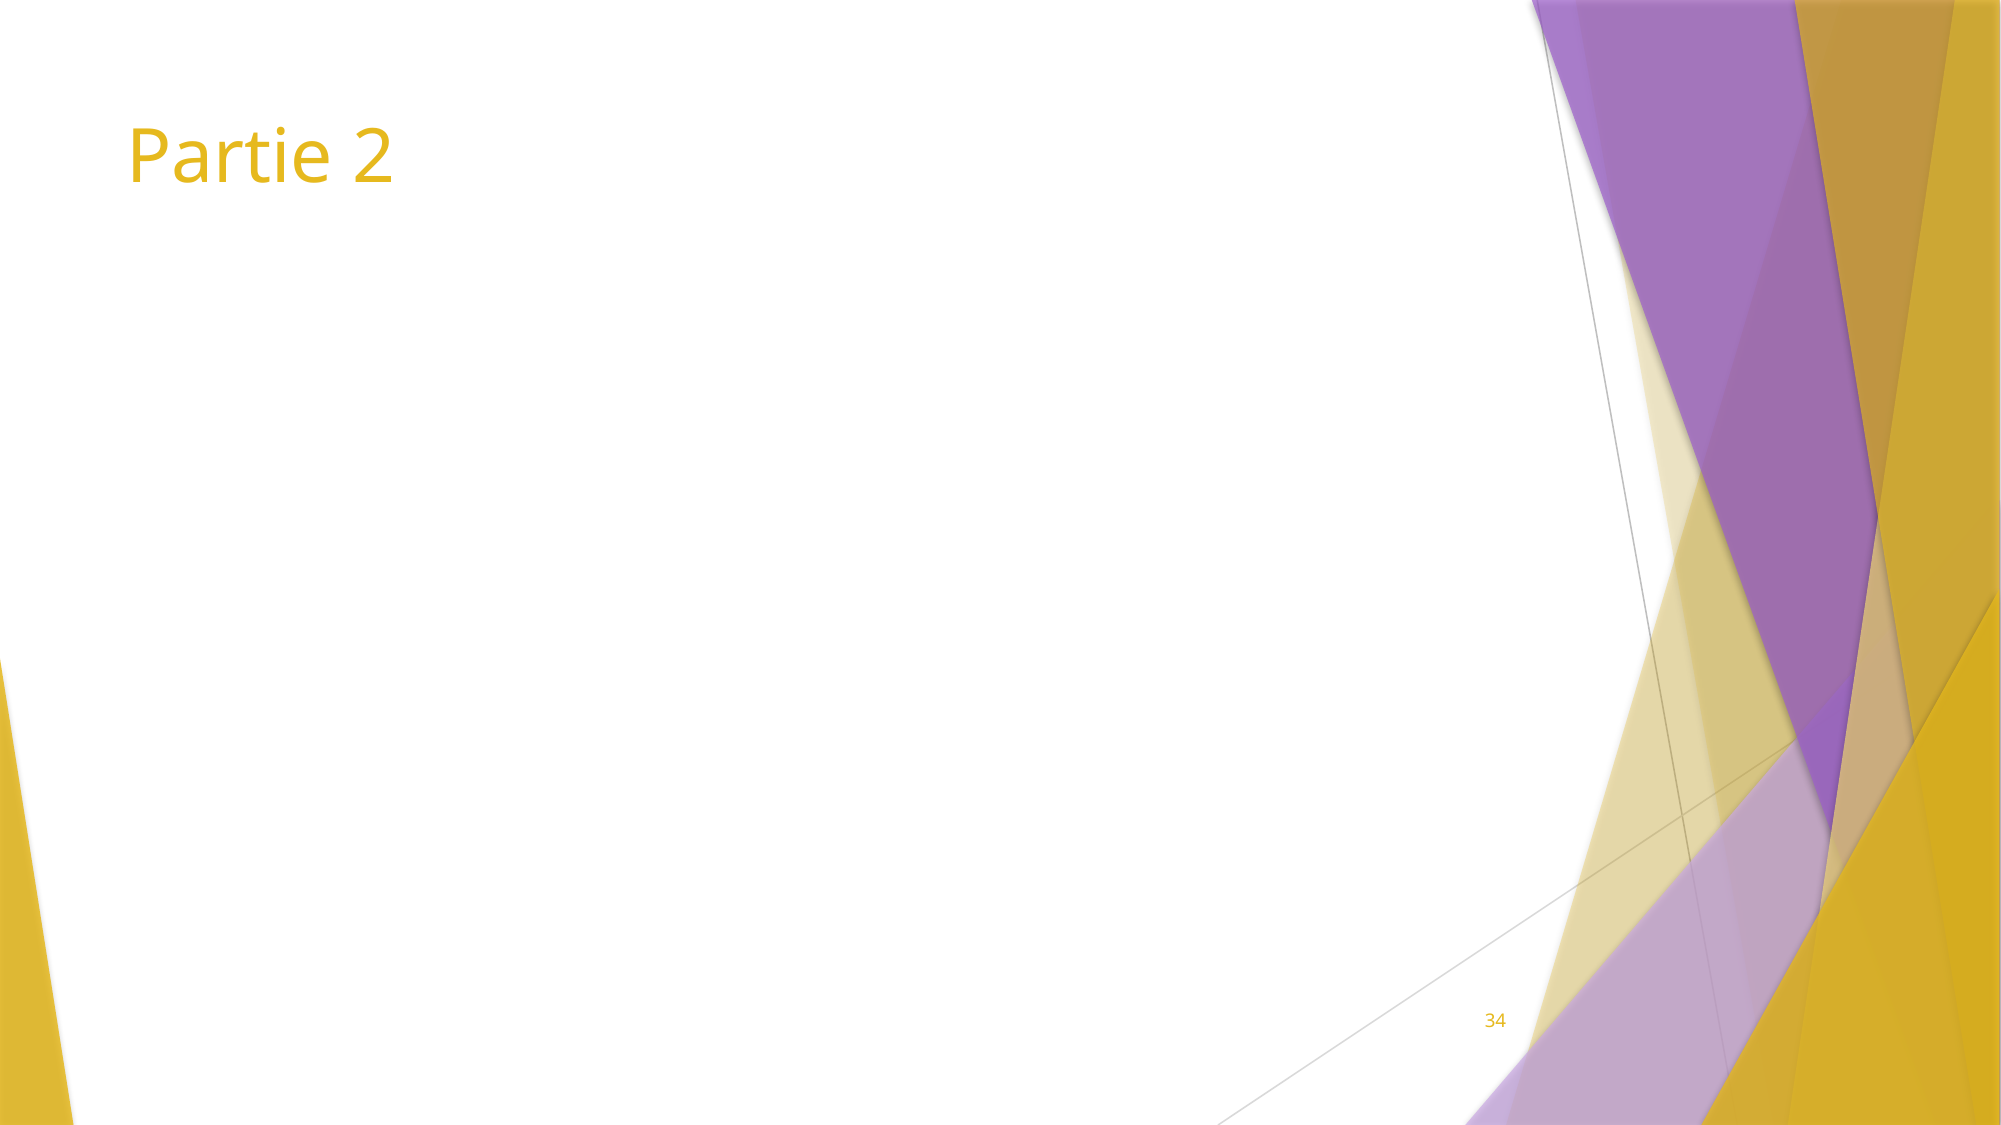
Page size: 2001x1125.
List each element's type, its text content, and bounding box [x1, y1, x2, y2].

title Partie 2 [111, 99, 1522, 317]
slide_number 34 [1409, 991, 1522, 1051]
